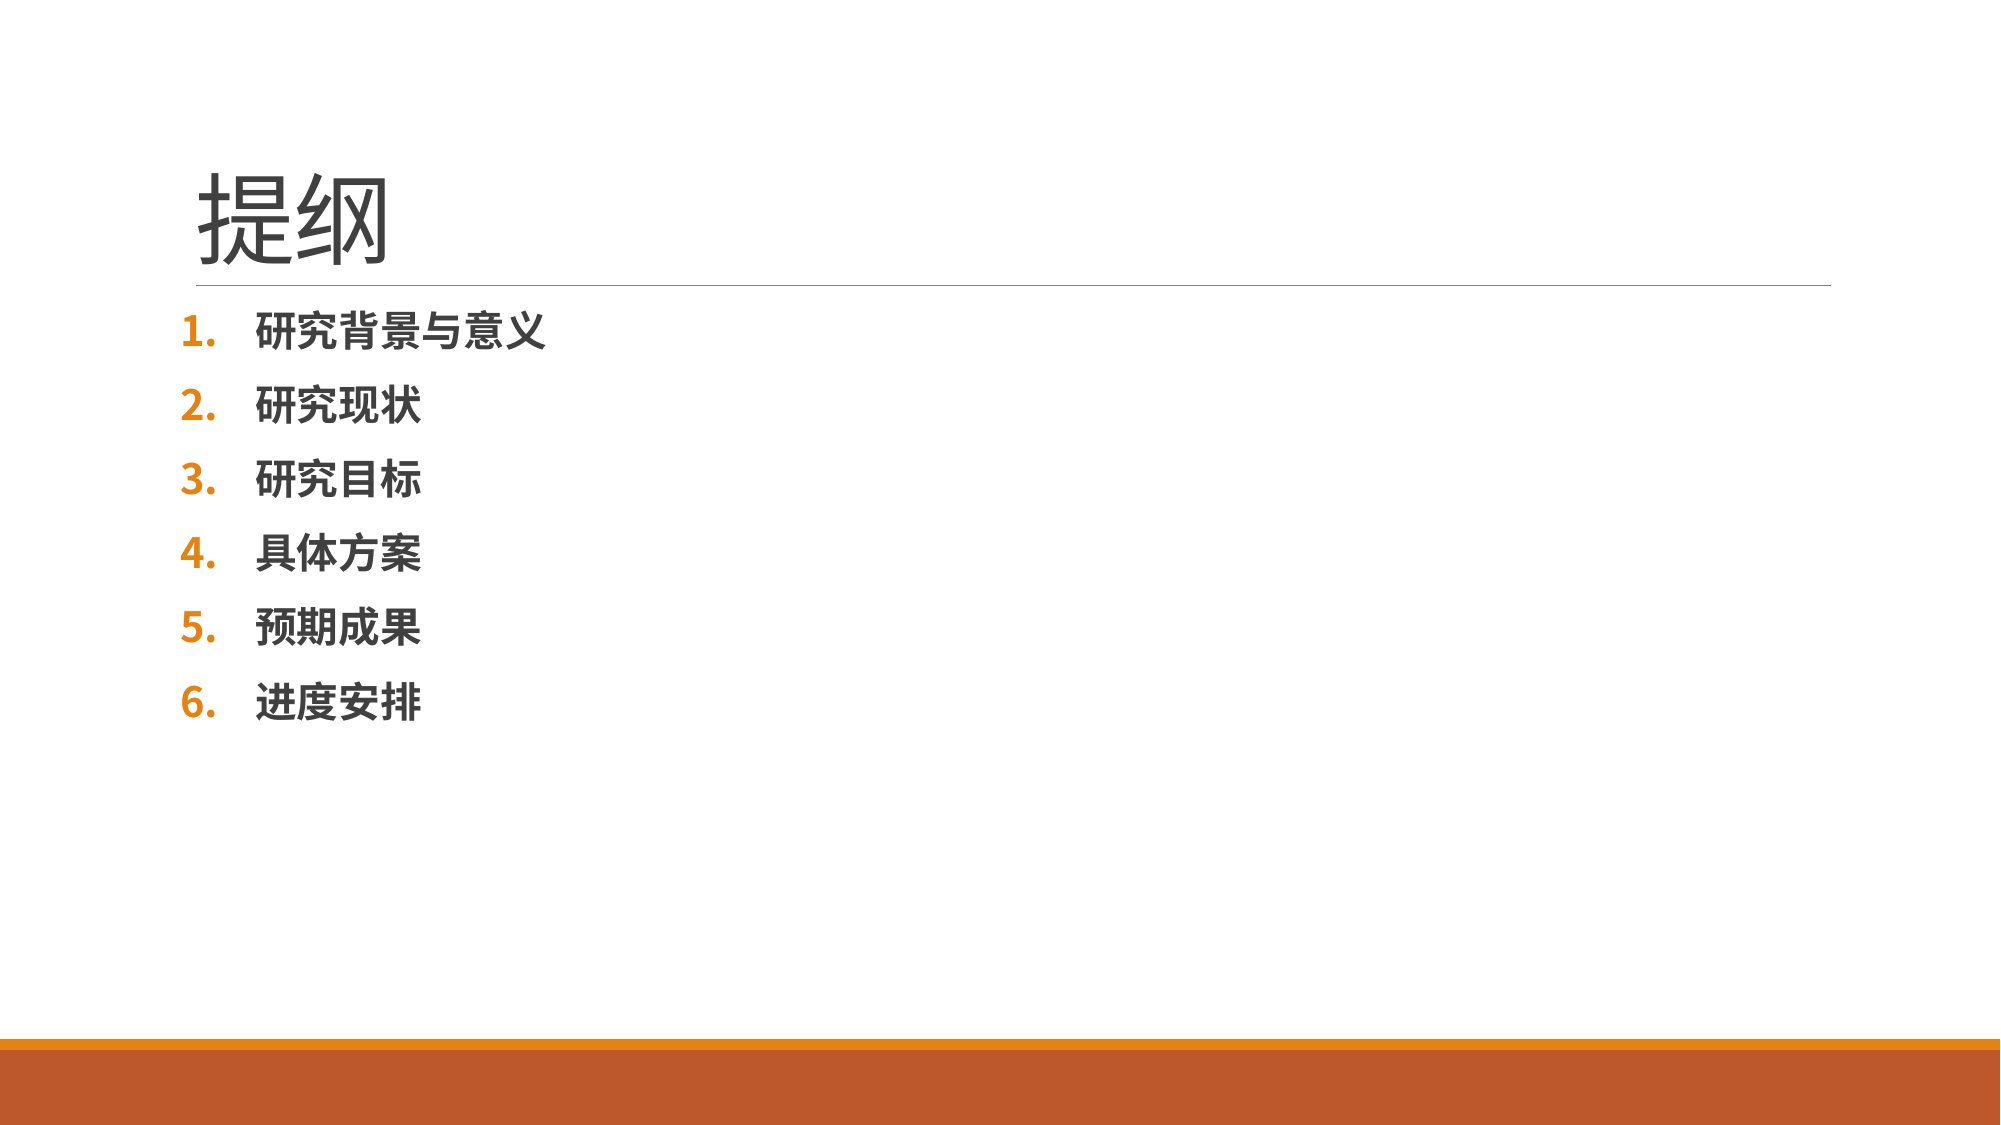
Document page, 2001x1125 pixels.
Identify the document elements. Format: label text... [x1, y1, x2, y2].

list 研究背景与意义 研究现状 研究目标 具体方案 预期成果 进度安排 [180, 302, 1830, 963]
title 提纲 [180, 47, 1830, 285]
